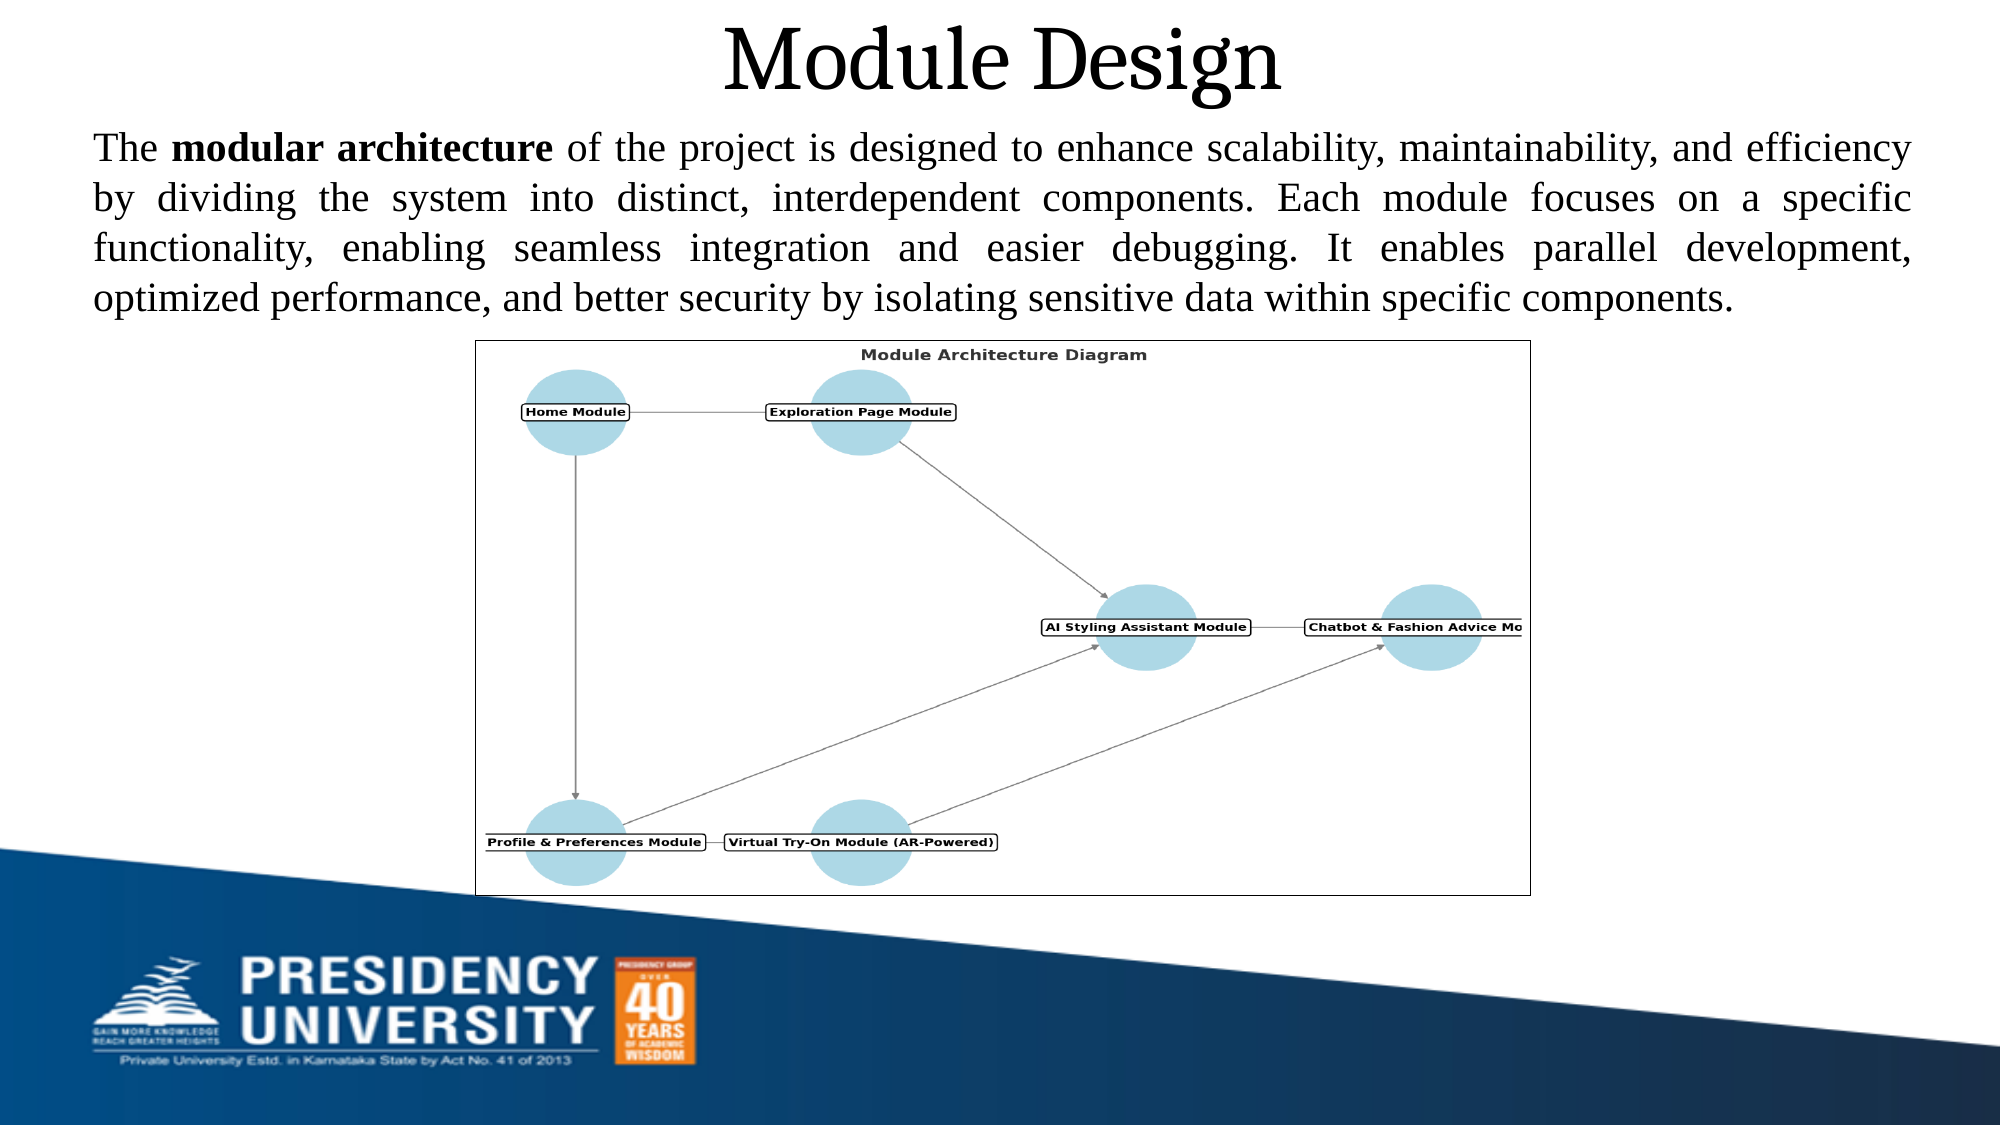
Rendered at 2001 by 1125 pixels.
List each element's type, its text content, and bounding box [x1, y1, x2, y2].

picture [0, 340, 2000, 1125]
title Module Design [128, 19, 1879, 100]
text_box The modular architecture of the project is designed to enhance scalability, maintainability, and efficiency by dividing the system into distinct, interdependent components. Each module focuses on a specific functionality, enabling seamless integration and easier debugging. It enables parallel development, optimized performance, and better security by isolating sensitive data within specific components. [78, 112, 1929, 448]
